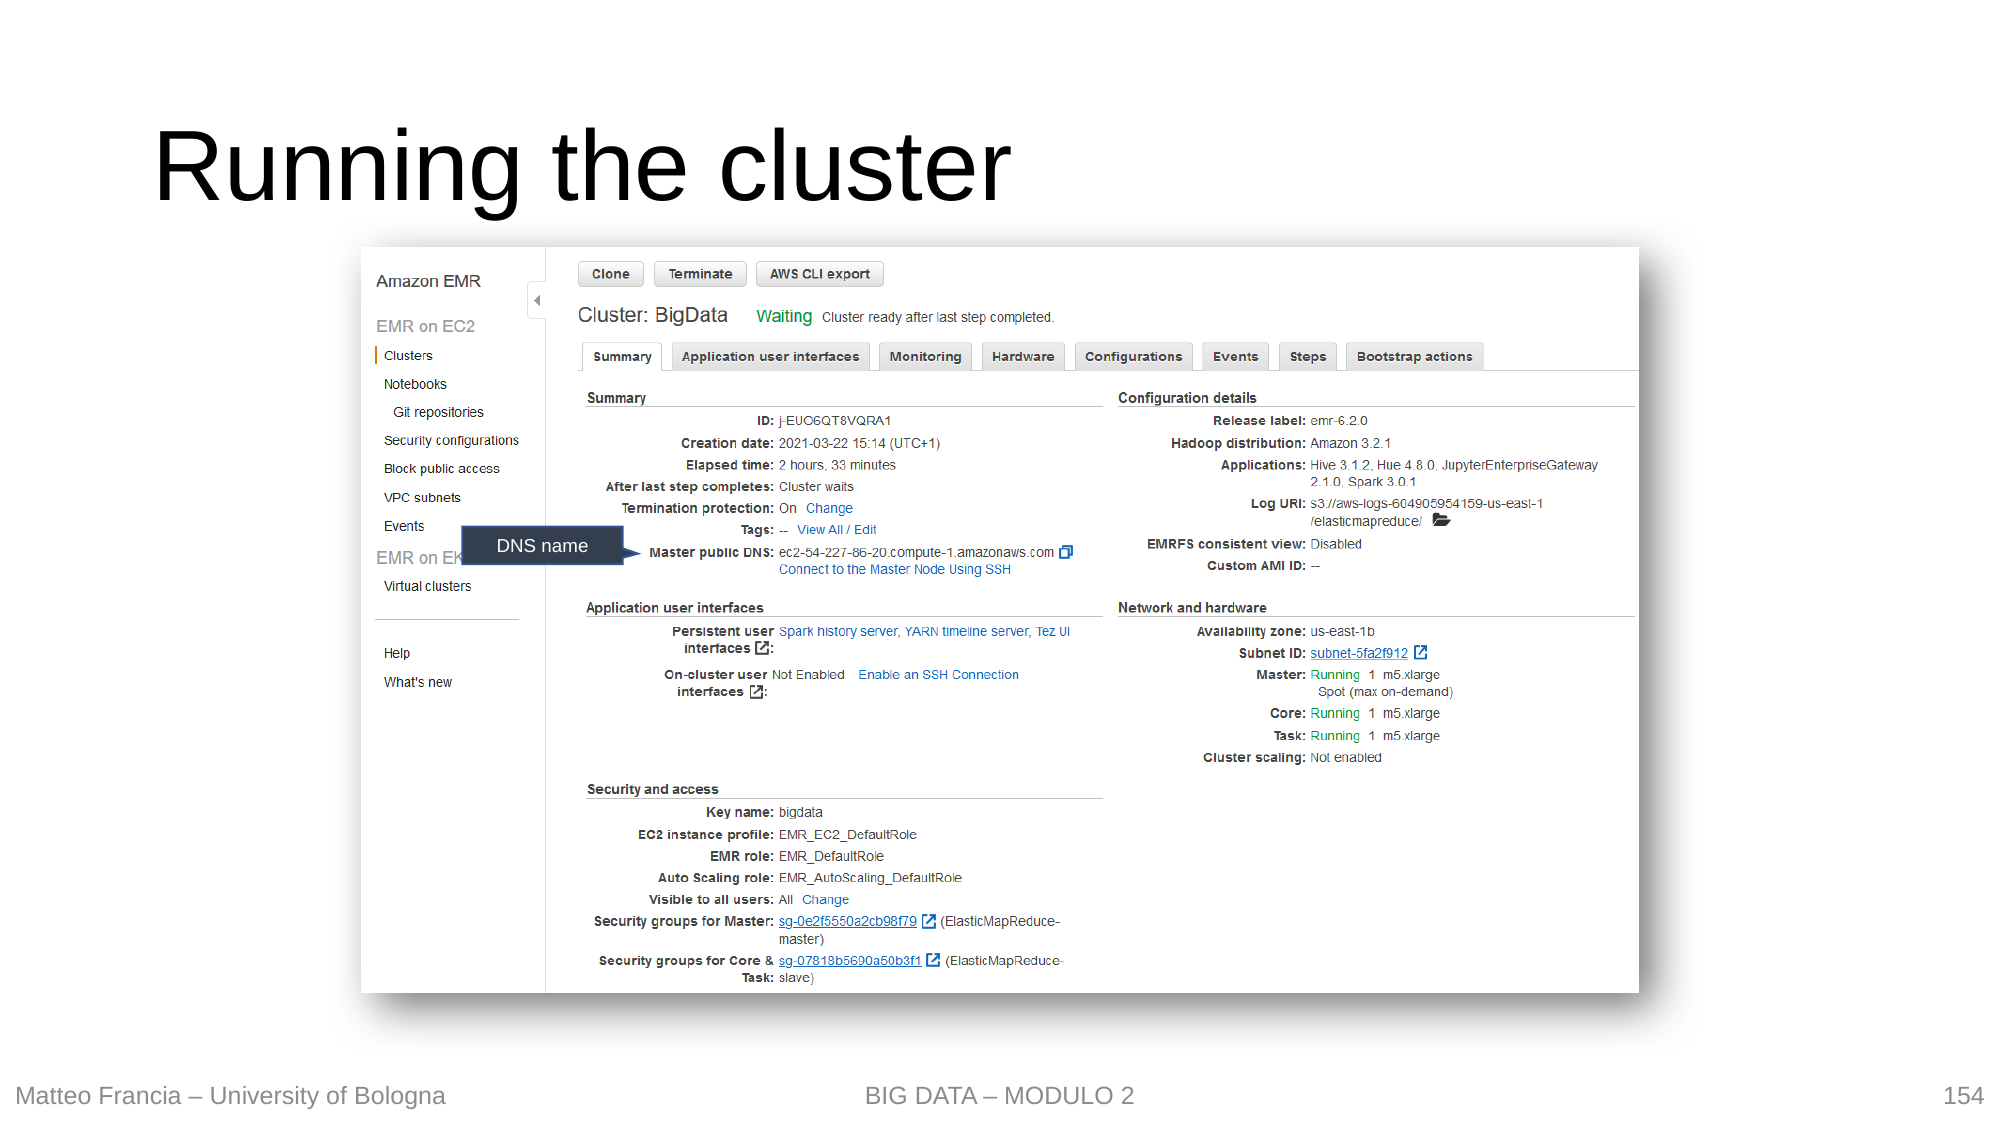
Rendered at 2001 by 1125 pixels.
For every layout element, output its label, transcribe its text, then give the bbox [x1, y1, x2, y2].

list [360, 247, 1639, 993]
footer Matteo Francia – University of Bologna [0, 1065, 466, 1125]
slide_number 154 [1550, 1065, 2000, 1125]
title Running the cluster [137, 59, 1863, 278]
